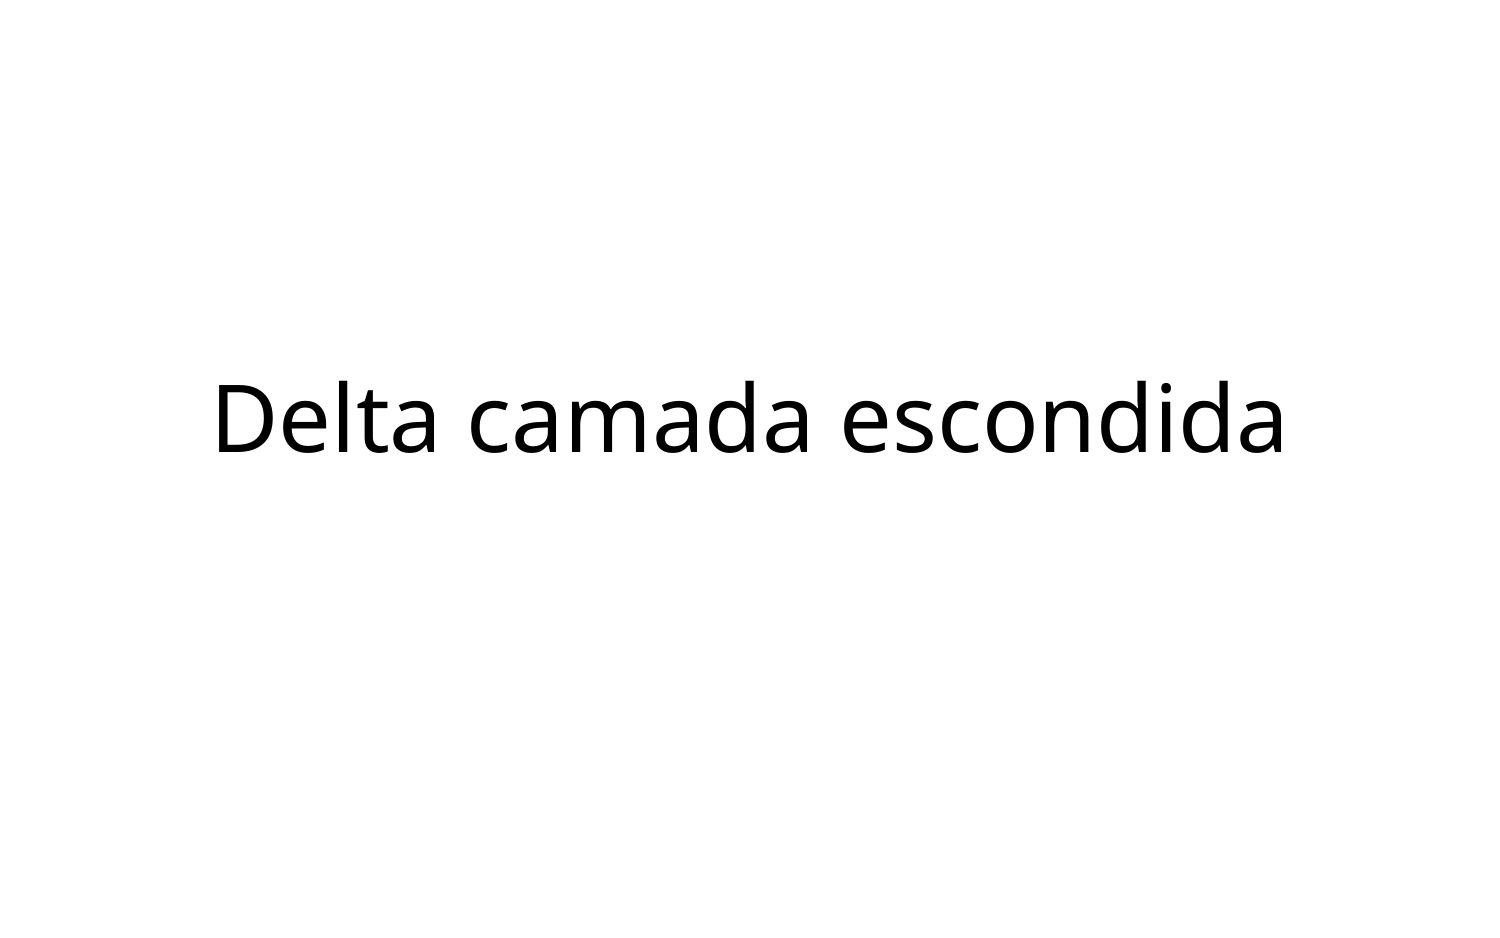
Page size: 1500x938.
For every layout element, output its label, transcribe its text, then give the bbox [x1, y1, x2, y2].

title Delta camada escondida [187, 153, 1313, 480]
